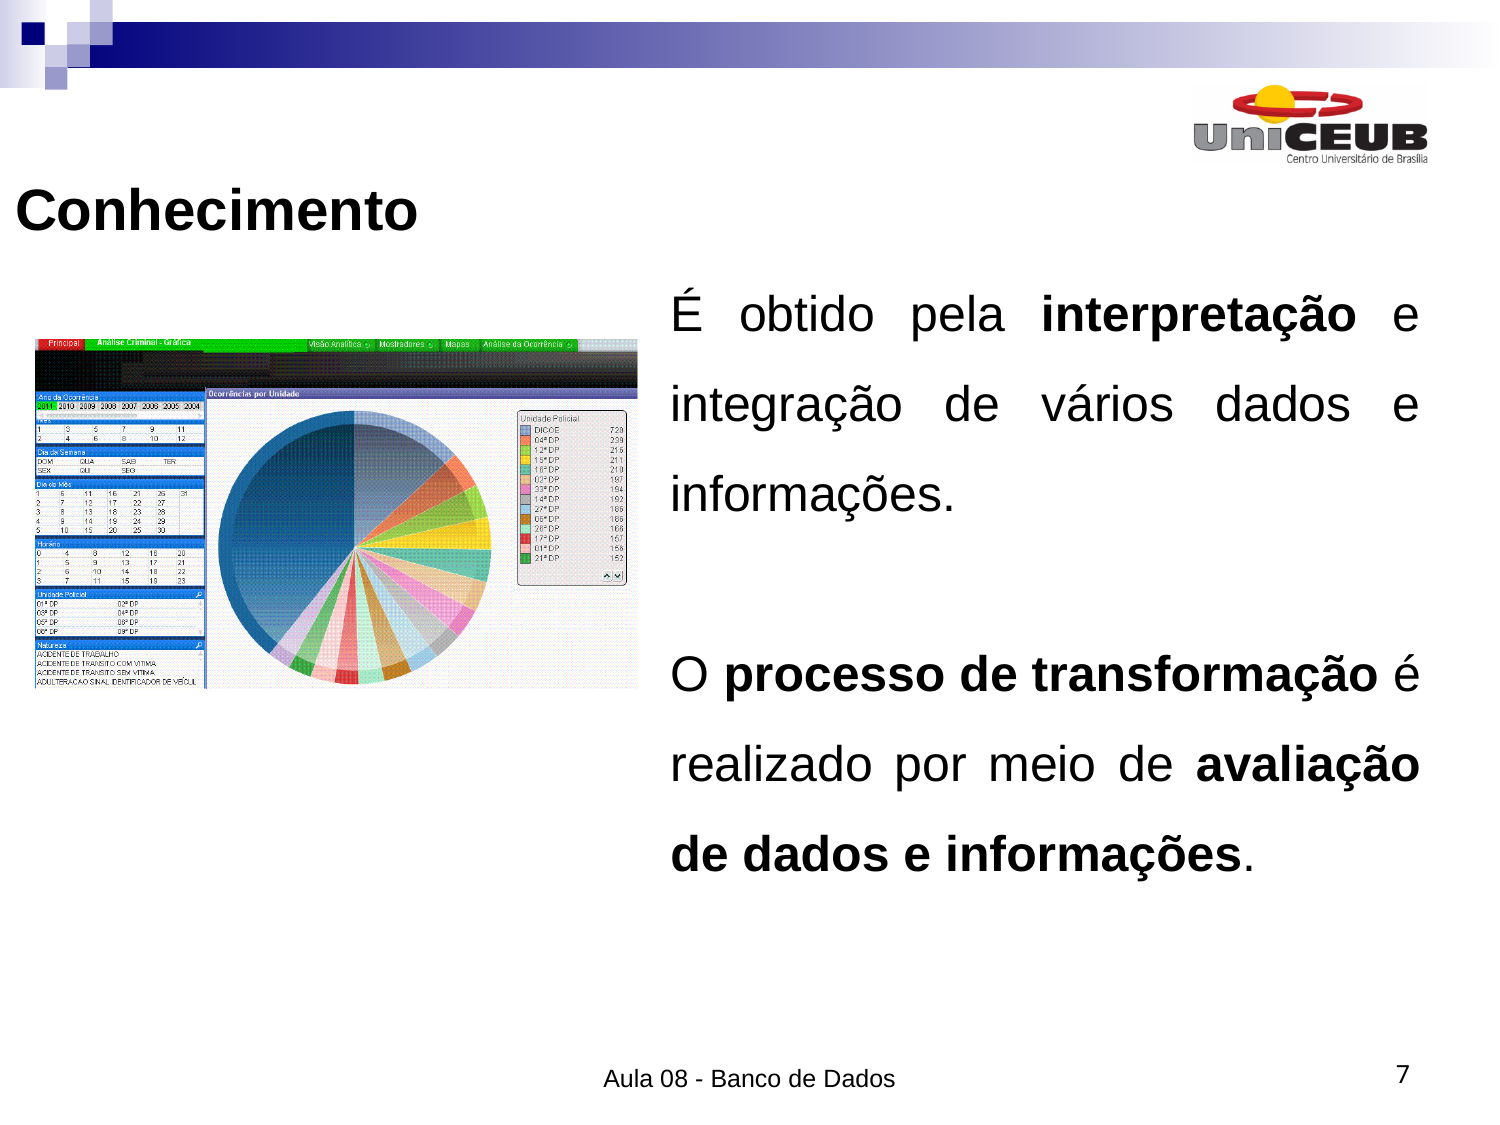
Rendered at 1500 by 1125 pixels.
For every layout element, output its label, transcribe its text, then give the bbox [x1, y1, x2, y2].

footer Aula 08 - Banco de Dados [512, 1025, 988, 1100]
text_box É obtido pela interpretação e integração de vários dados e informações. O processo de transformação é realizado por meio de avaliação de dados e informações. [655, 243, 1436, 399]
slide_number ‹#› [1074, 1025, 1425, 1100]
picture [34, 339, 639, 692]
picture [1191, 83, 1429, 165]
title Conhecimento [0, 175, 1275, 238]
